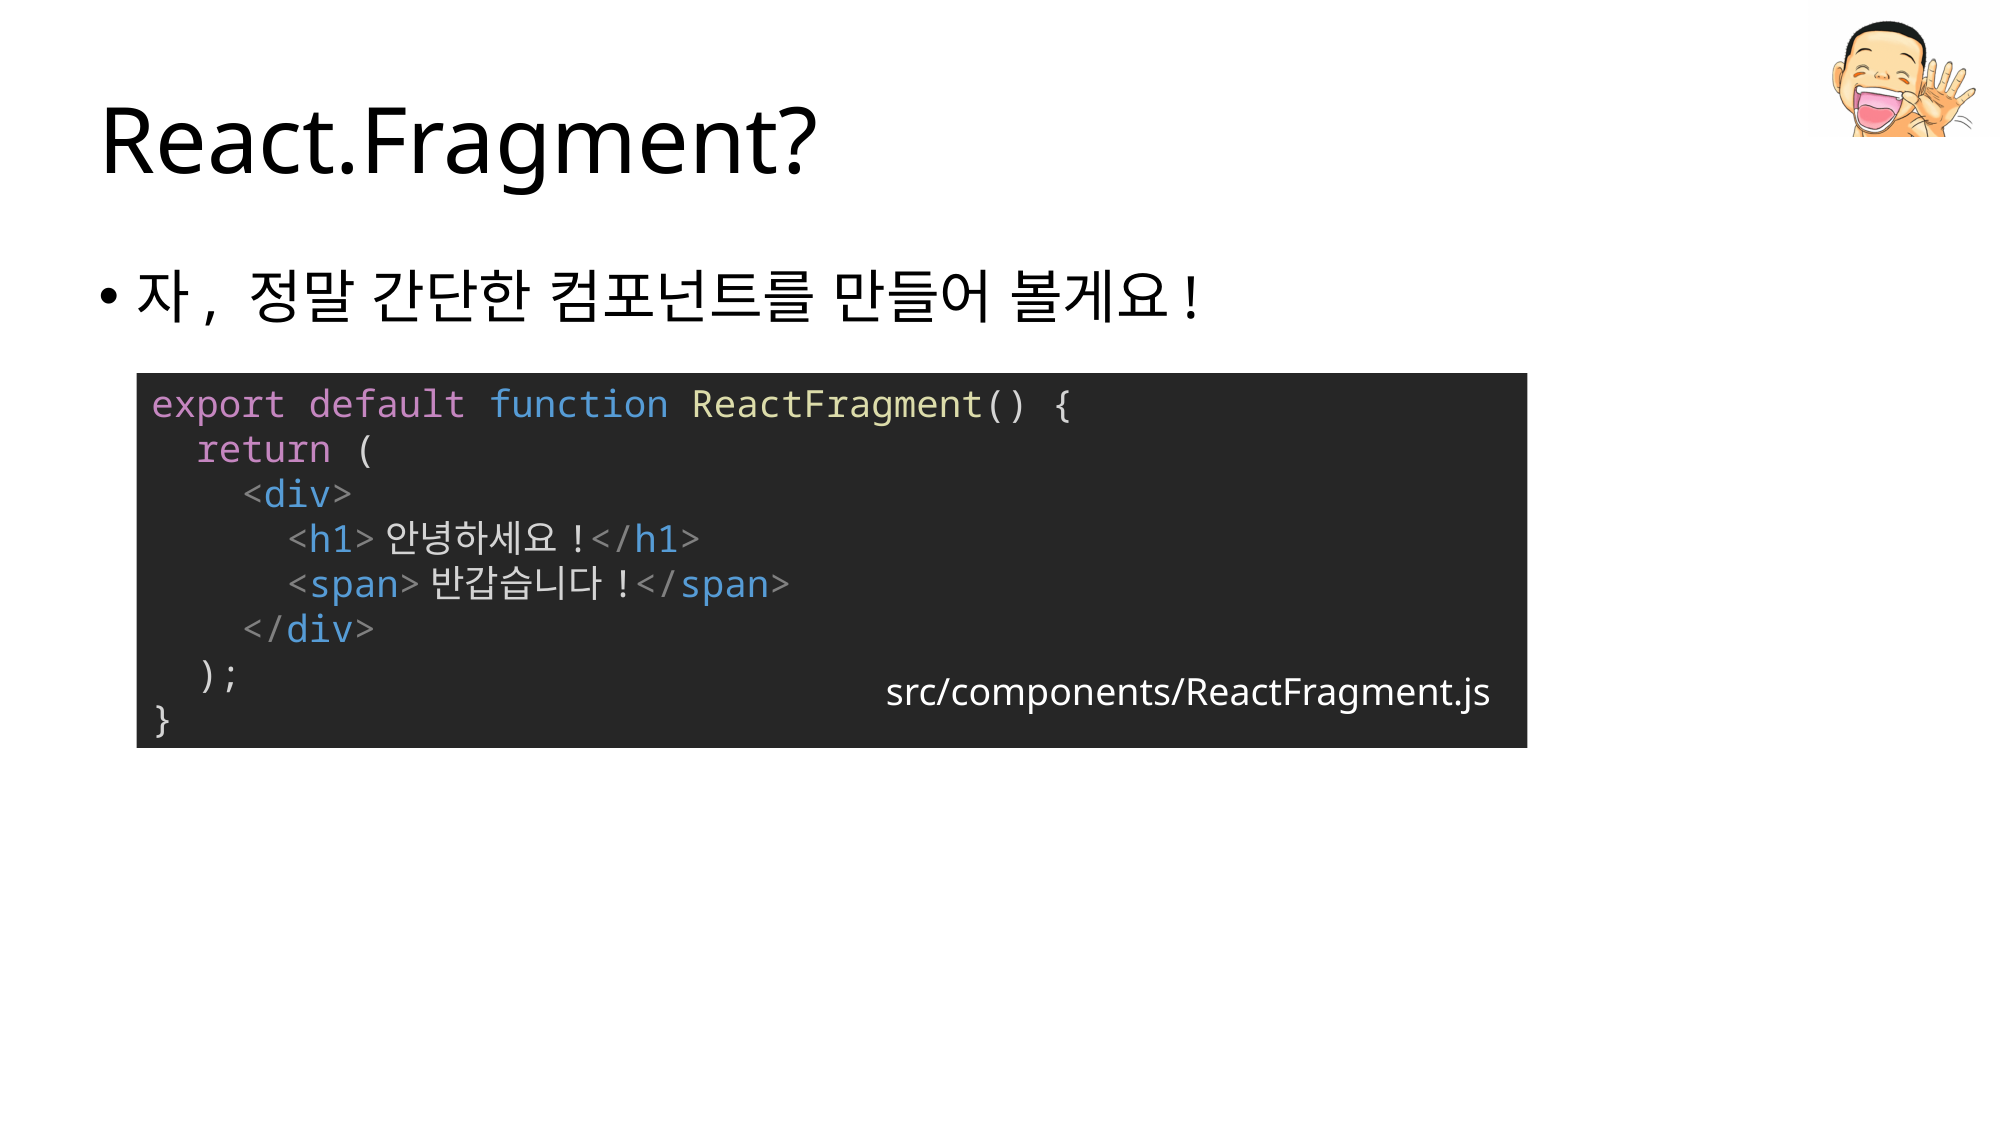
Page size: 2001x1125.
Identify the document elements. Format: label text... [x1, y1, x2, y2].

text_box export default function ReactFragment() { return ( <div> <h1>안녕하세요!</h1> <span>반갑습니다!</span> </div> ); } [136, 373, 1528, 748]
picture [1931, 0, 2000, 137]
text_box src/components/ReactFragment.js [871, 660, 1507, 721]
list 자, 정말 간단한 컴포넌트를 만들어 볼게요! [83, 217, 1931, 1125]
title React.Fragment? [83, 0, 1931, 217]
